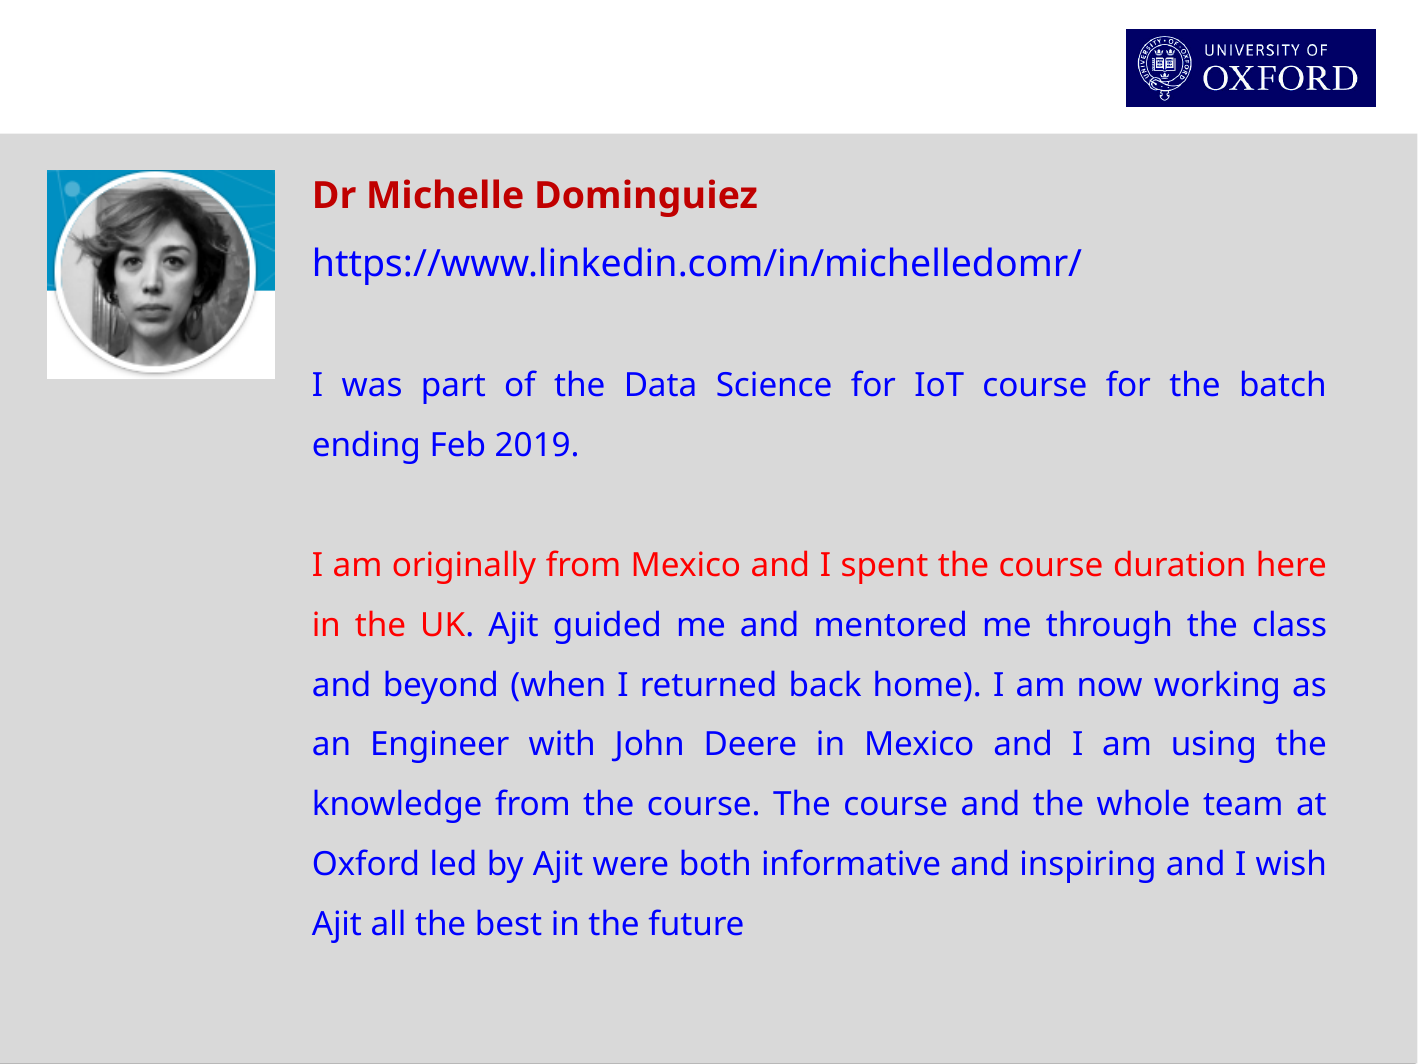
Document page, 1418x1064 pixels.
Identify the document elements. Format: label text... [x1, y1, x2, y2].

picture [1126, 29, 1376, 107]
picture [47, 172, 275, 379]
text_box Dr Michelle Dominguiez https://www.linkedin.com/in/michelledomr/ I was part of the Data Science for IoT course for the batch ending Feb 2019. I am originally from Mexico and I spent the course duration here in the UK. Ajit guided me and mentored me through the class and beyond (when I returned back home). I am now working as an Engineer with John Deere in Mexico and I am using the knowledge from the course. The course and the whole team at Oxford led by Ajit were both informative and inspiring and I wish Ajit all the best in the future [297, 141, 1344, 950]
picture [65, 182, 79, 196]
